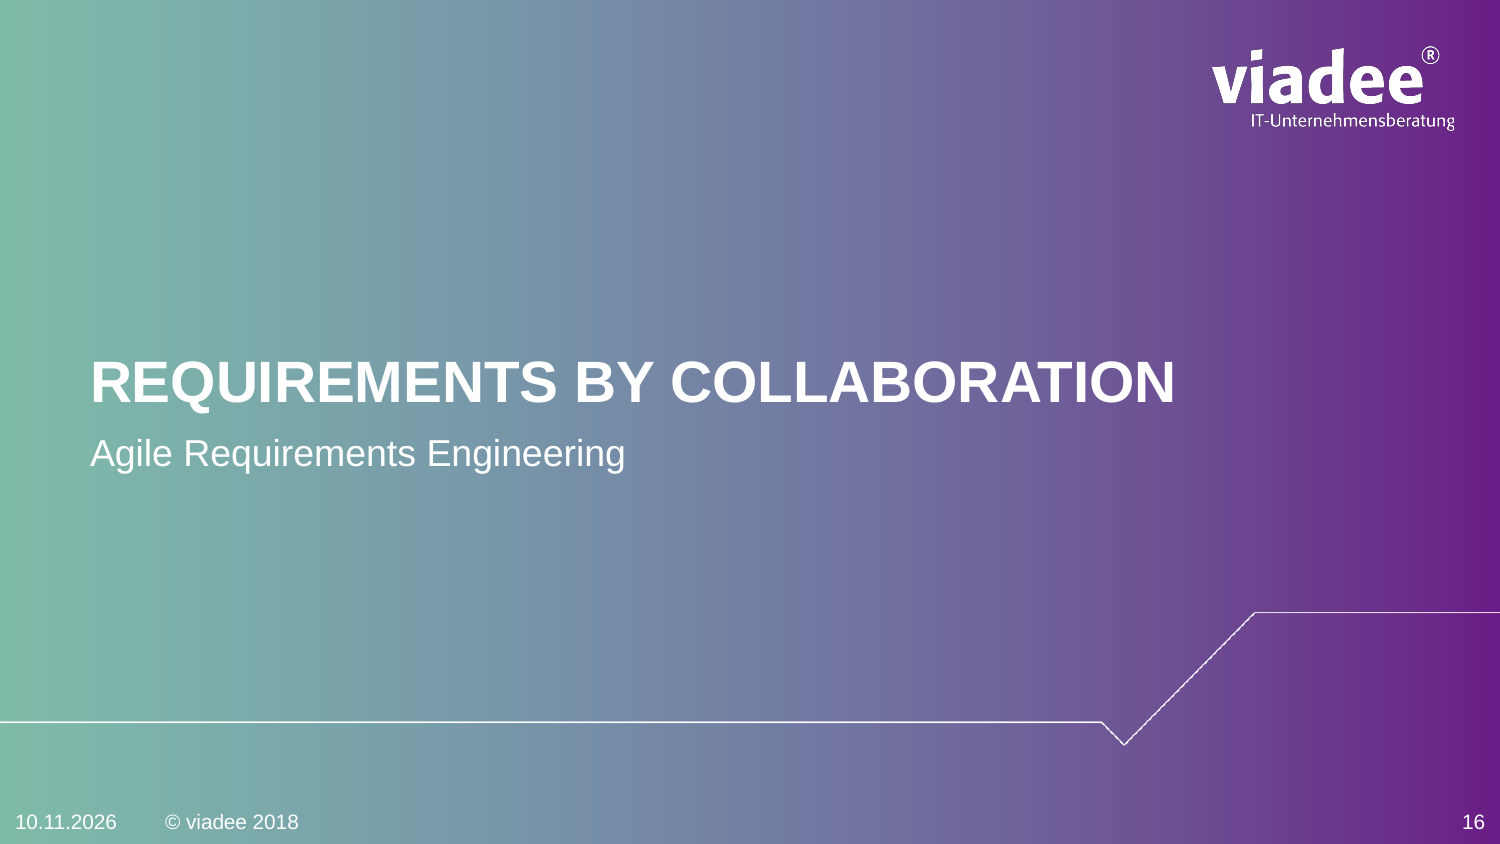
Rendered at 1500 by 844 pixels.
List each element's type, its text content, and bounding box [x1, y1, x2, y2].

picture [0, 0, 1500, 844]
slide_number 16 [1370, 798, 1500, 844]
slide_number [0, 798, 340, 844]
title Requirements by collaboration [75, 227, 1408, 422]
subtitle Agile Requirements Engineering [75, 421, 1125, 638]
